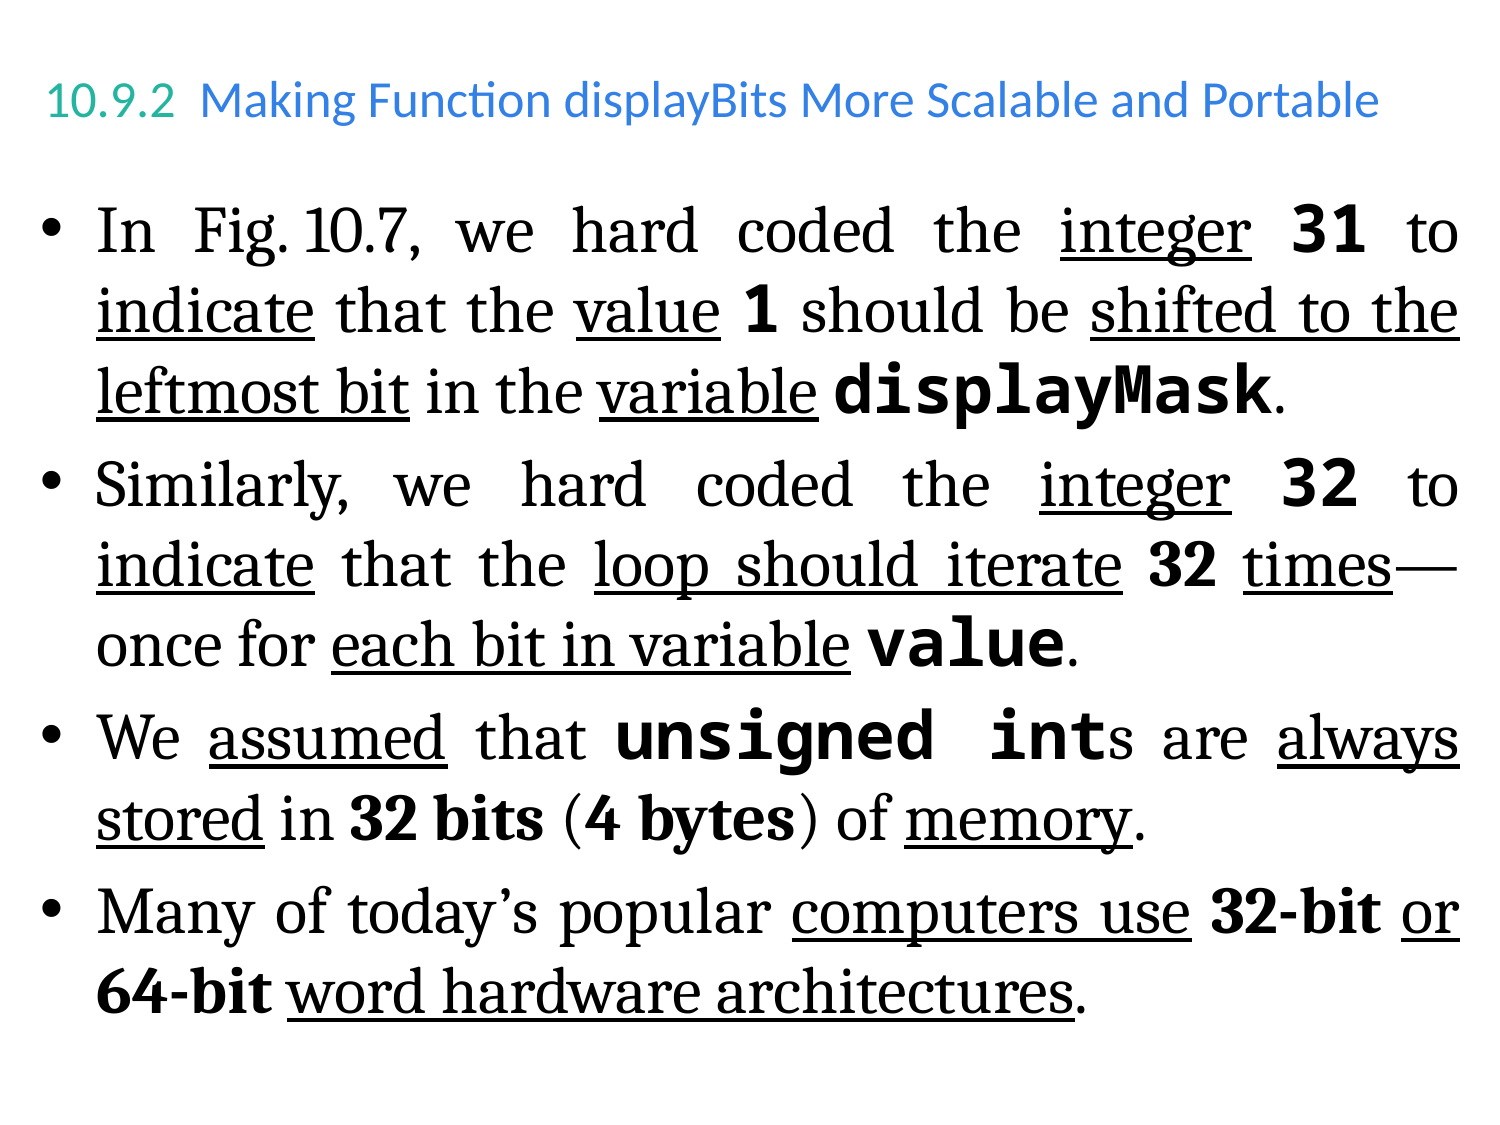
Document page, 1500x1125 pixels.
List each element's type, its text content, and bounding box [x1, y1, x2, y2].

list In Fig. 10.7, we hard coded the integer 31 to indicate that the value 1 should be shifted to the leftmost bit in the variable displayMask. Similarly, we hard coded the integer 32 to indicate that the loop should iterate 32 times—once for each bit in variable value. We assumed that unsigned ints are always stored in 32 bits (4 bytes) of memory. Many of today’s popular computers use 32-bit or 64-bit word hardware architectures. [24, 178, 1475, 1062]
title 10.9.2 Making Function displayBits More Scalable and Portable [24, 24, 1400, 168]
